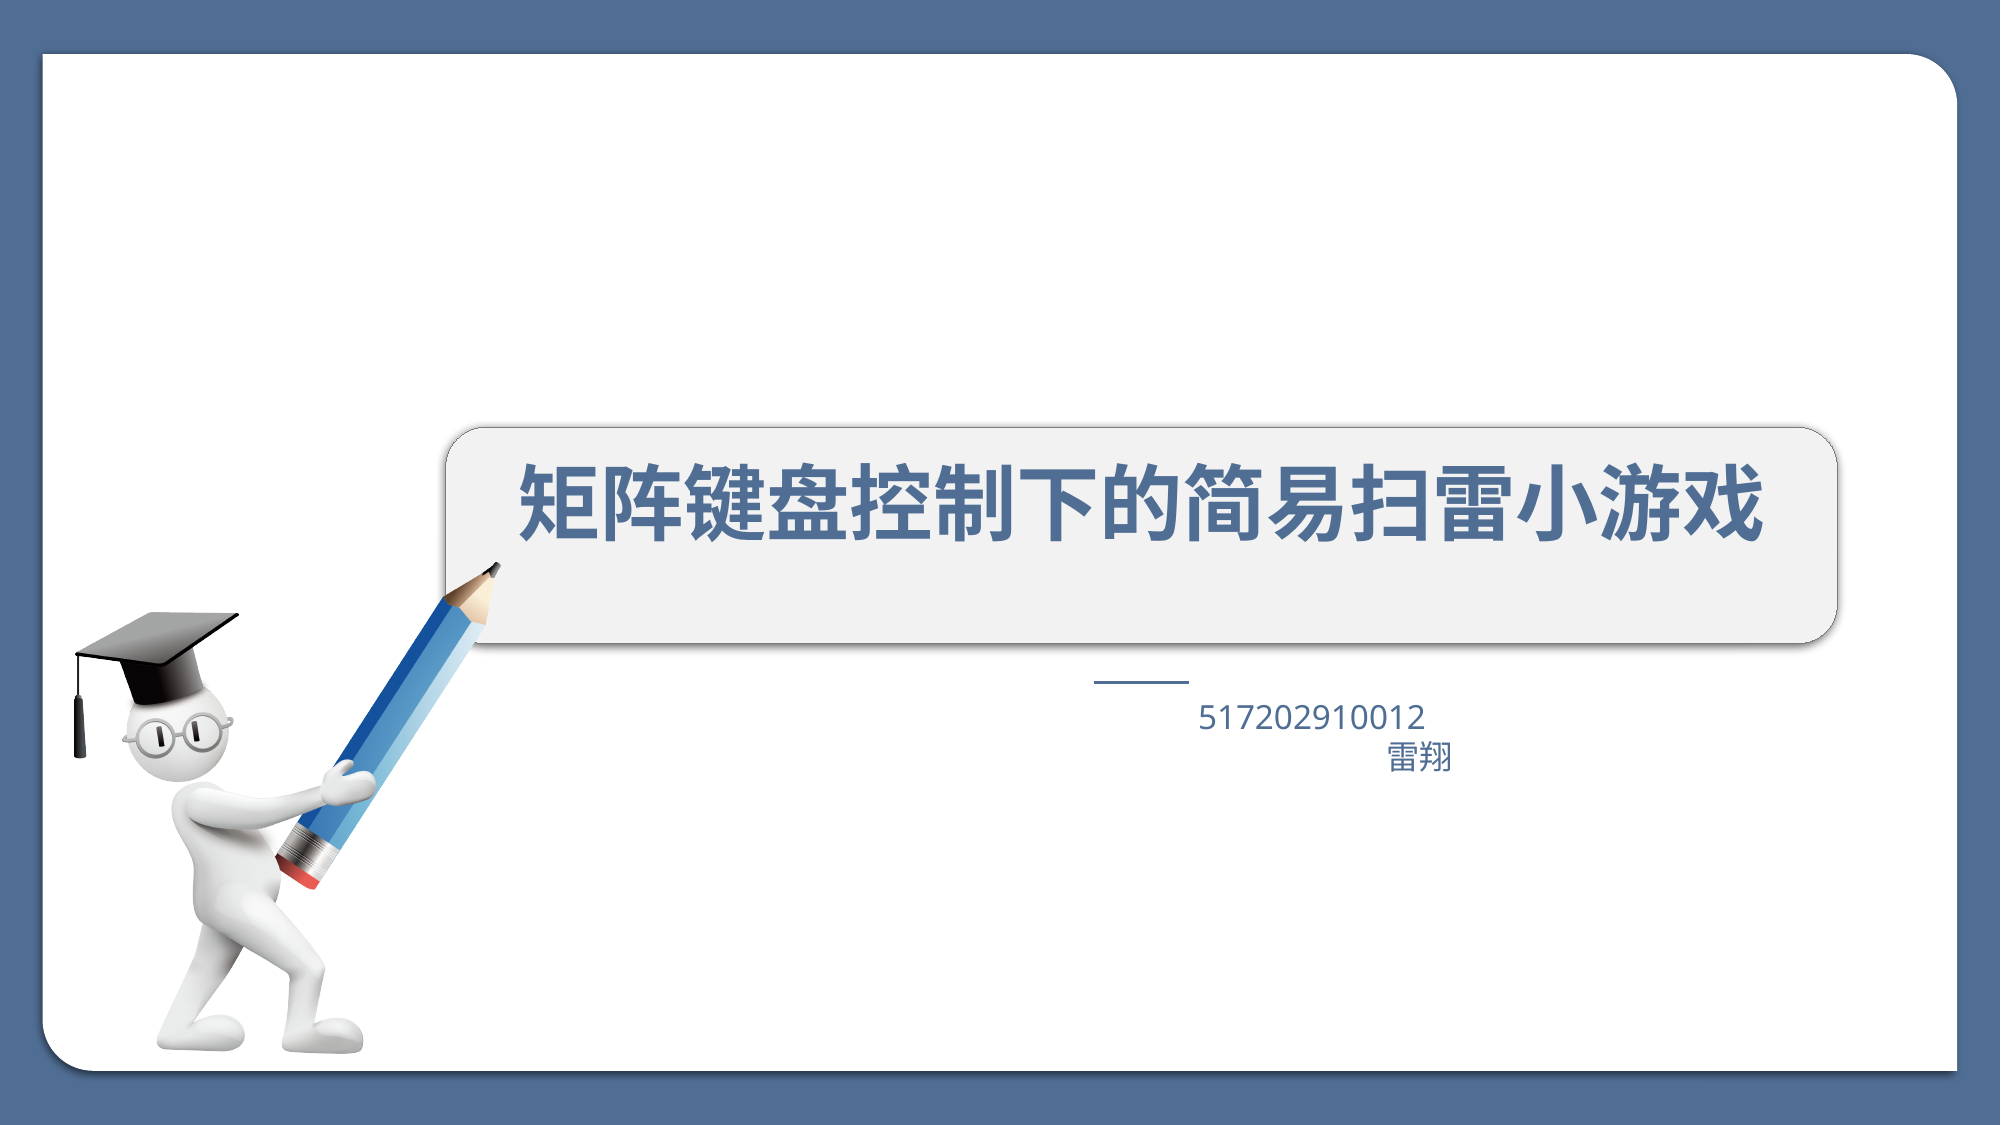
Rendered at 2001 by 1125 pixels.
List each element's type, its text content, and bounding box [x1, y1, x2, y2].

text_box 517202910012 雷翔 [501, 689, 1823, 824]
picture [74, 562, 501, 1054]
text_box [445, 427, 1838, 644]
text_box 矩阵键盘控制下的简易扫雷小游戏 [460, 444, 1823, 559]
